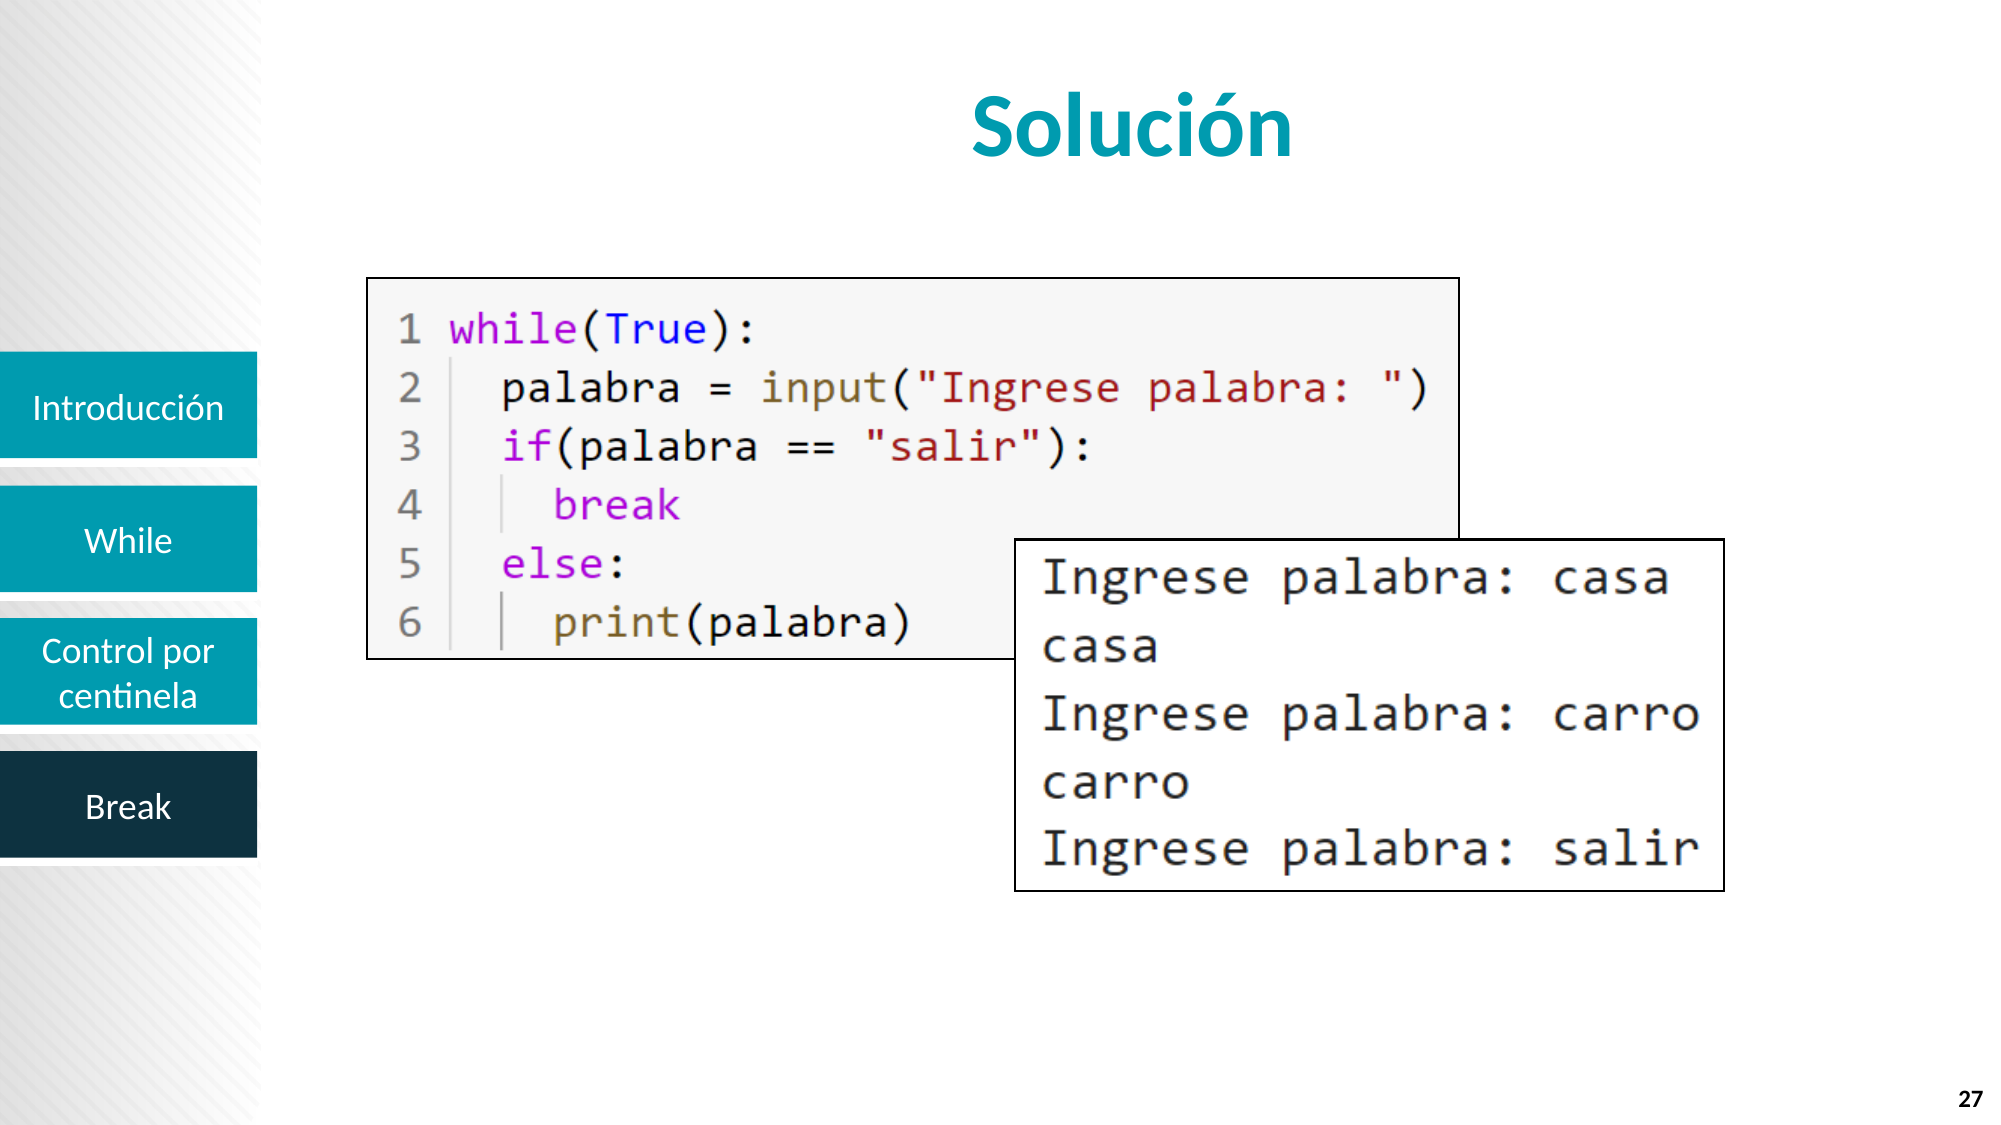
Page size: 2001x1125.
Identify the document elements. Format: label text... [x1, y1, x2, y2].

title Solución [340, 36, 1927, 204]
picture [368, 279, 1724, 890]
slide_number 27 [1921, 1072, 2000, 1124]
